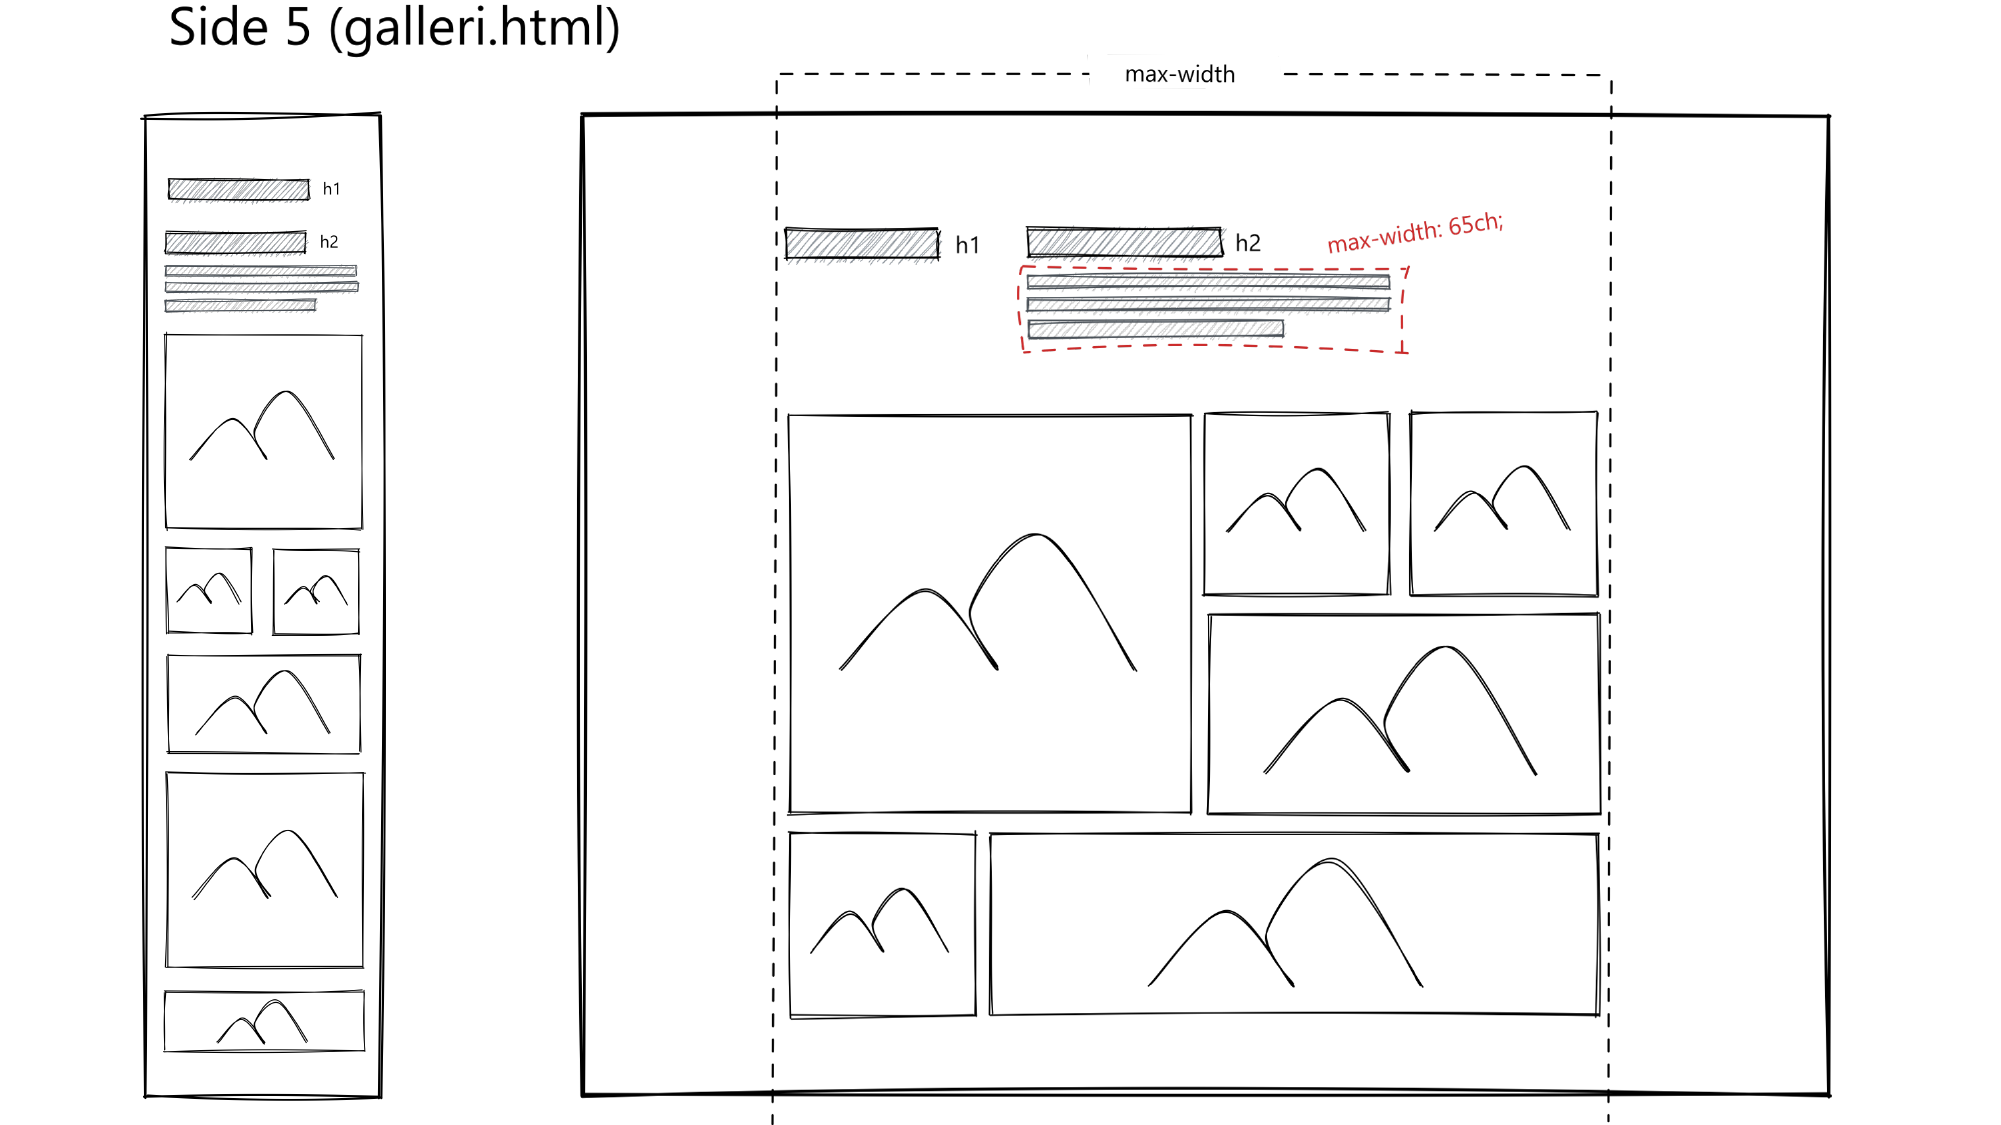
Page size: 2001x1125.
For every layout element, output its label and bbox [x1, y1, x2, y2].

picture [140, 0, 1832, 1125]
